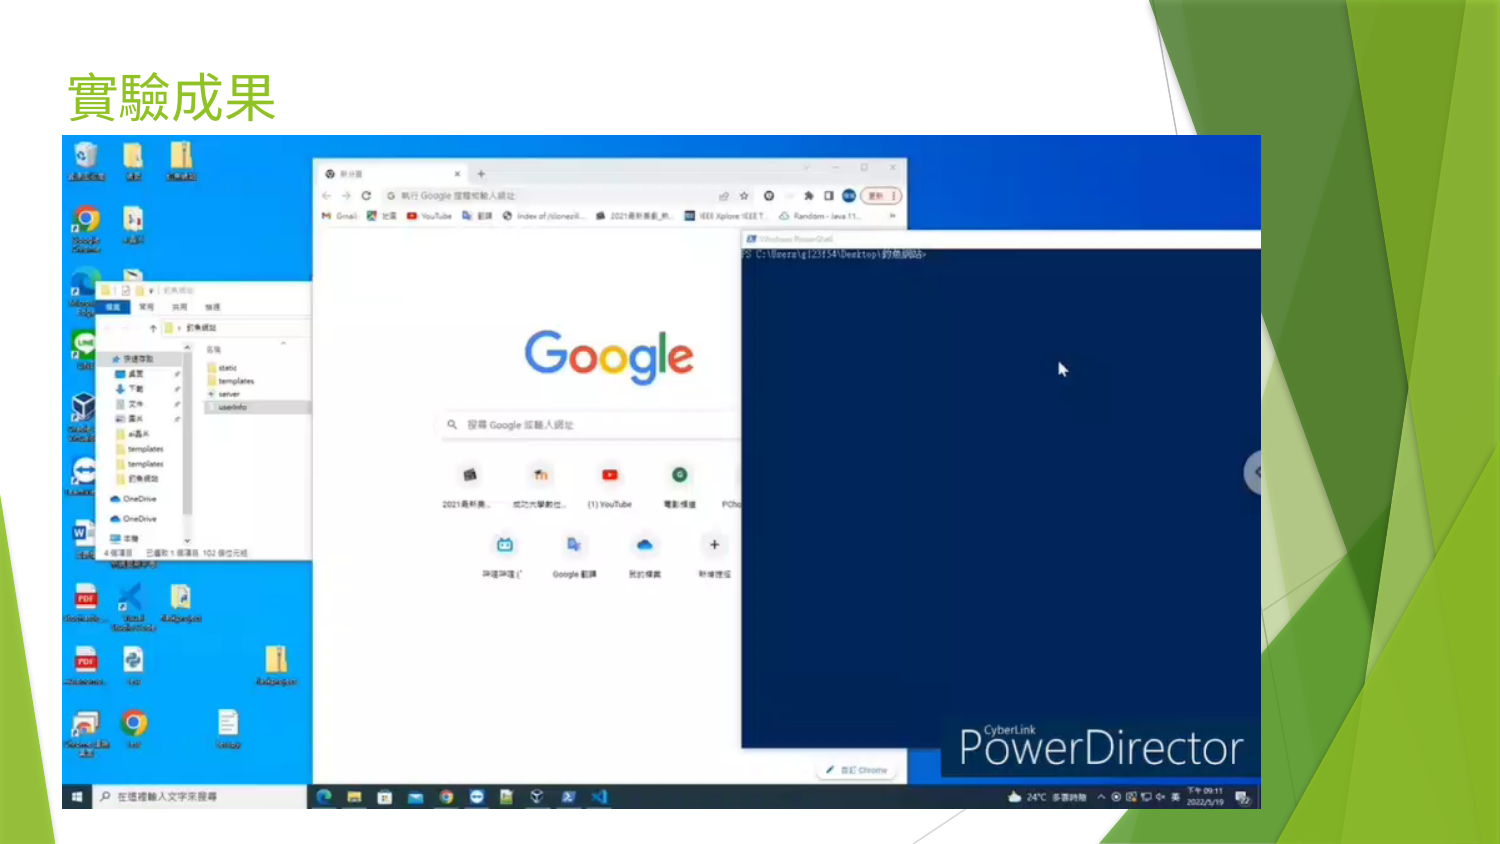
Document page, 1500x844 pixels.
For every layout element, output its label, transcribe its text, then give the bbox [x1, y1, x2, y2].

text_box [61, 133, 1263, 810]
title 實驗成果 [51, 49, 1449, 144]
